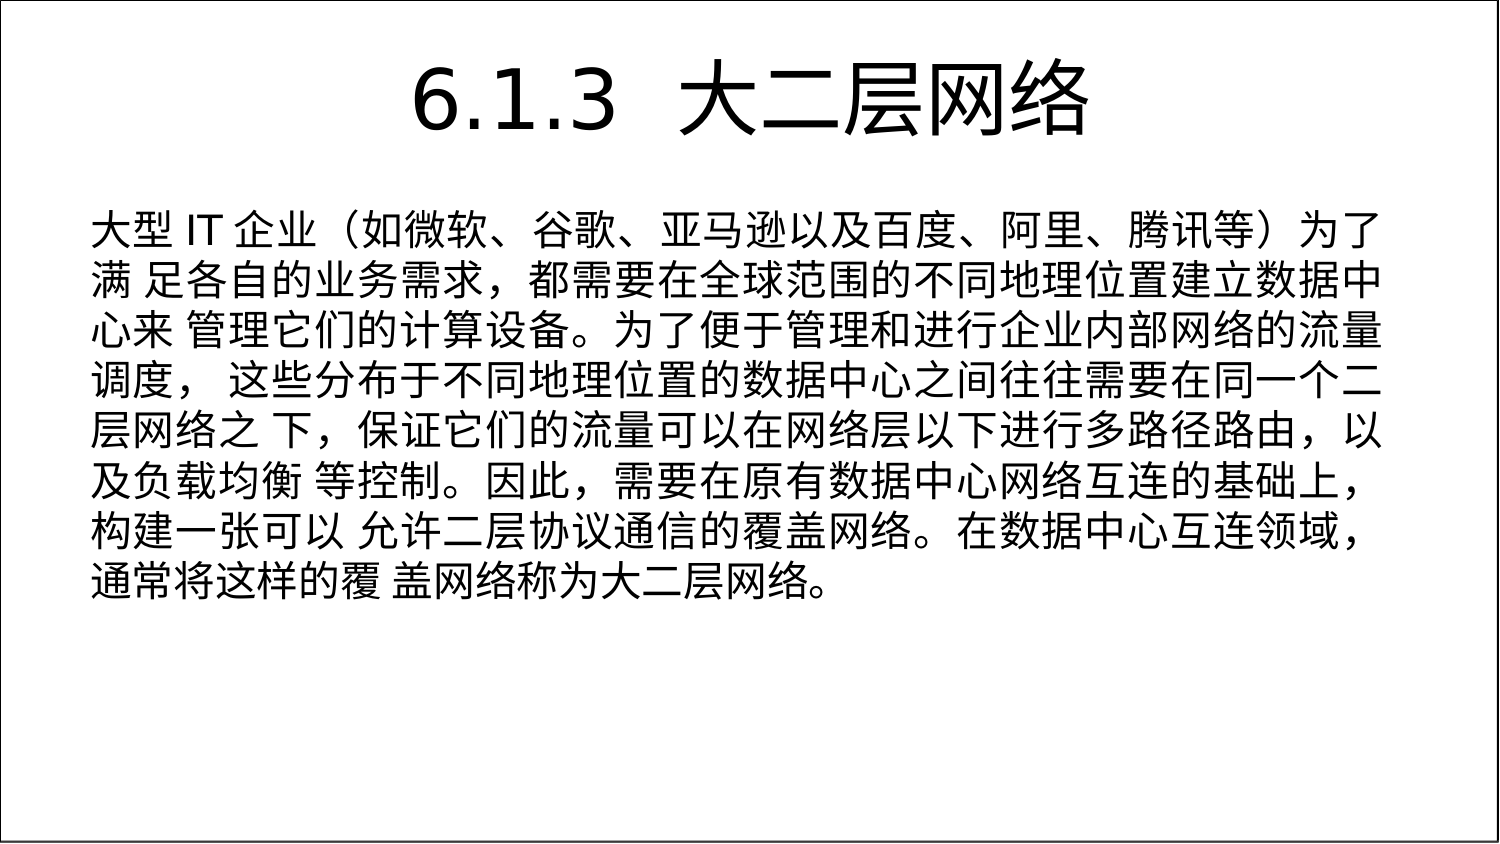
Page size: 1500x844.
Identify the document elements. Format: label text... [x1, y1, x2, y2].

text_box 大型IT企业（如微软、谷歌、亚马逊以及百度、阿里、腾讯等）为了满 足各自的业务需求，都需要在全球范围的不同地理位置建立数据中心来 管理它们的计算设备。为了便于管理和进行企业内部网络的流量调度， 这些分布于不同地理位置的数据中心之间往往需要在同一个二层网络之 下，保证它们的流量可以在网络层以下进行多路径路由，以及负载均衡 等控制。因此，需要在原有数据中心网络互连的基础上，构建一张可以 允许二层协议通信的覆盖网络。在数据中心互连领域，通常将这样的覆 盖网络称为大二层网络。 [87, 201, 1384, 605]
title 6.1.3 大二层网络 [407, 44, 1093, 188]
